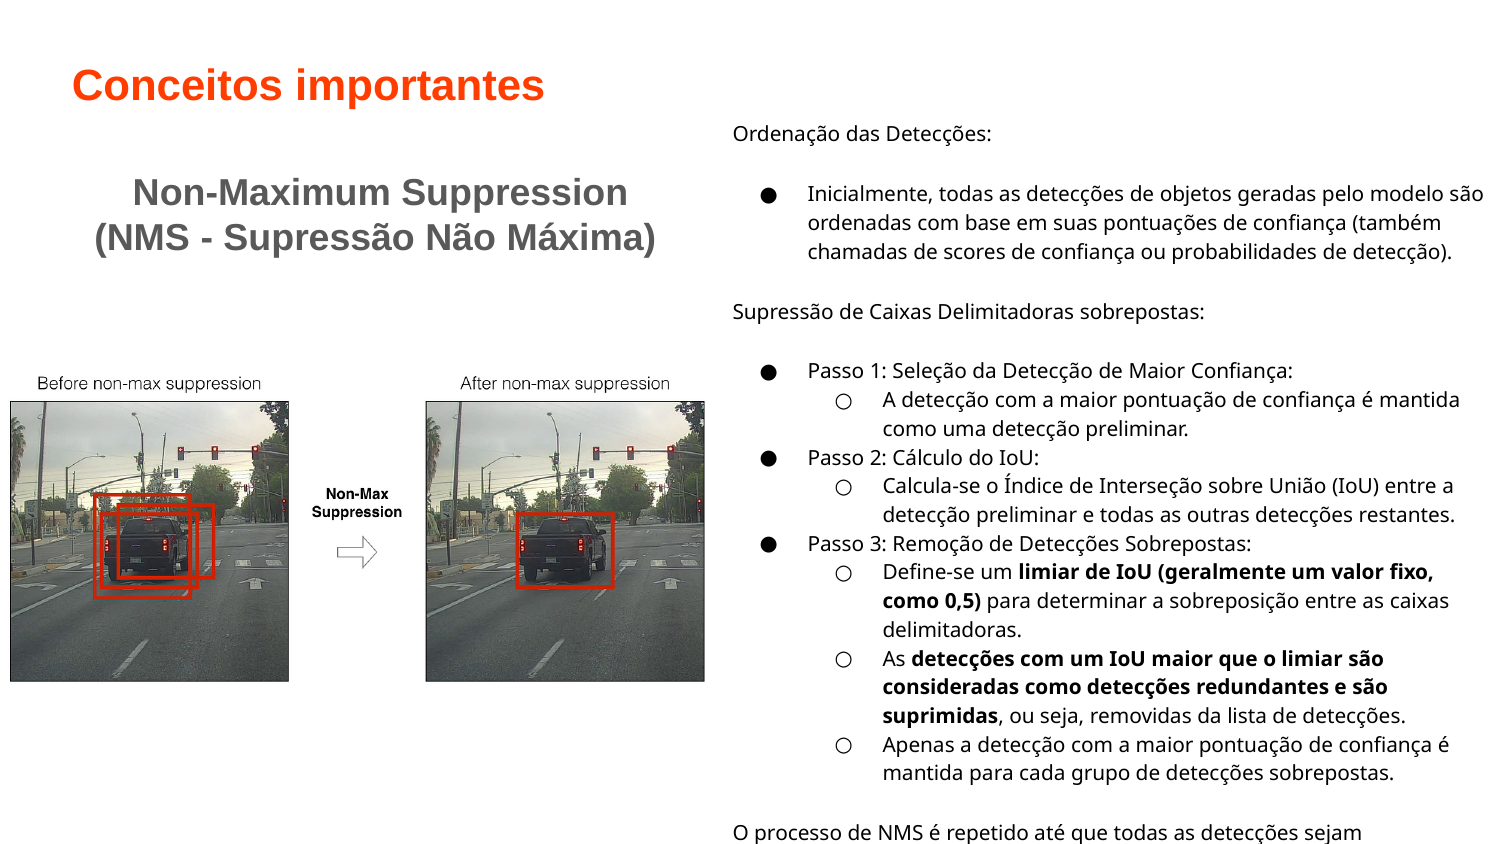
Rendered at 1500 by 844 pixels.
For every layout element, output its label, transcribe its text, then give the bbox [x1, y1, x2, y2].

text_box Conceitos importantes [57, 41, 1440, 124]
text_box Ordenação das Detecções: Inicialmente, todas as detecções de objetos geradas pelo modelo são ordenadas com base em suas pontuações de confiança (também chamadas de scores de confiança ou probabilidades de detecção). Supressão de Caixas Delimitadoras sobrepostas: Passo 1: Seleção da Detecção de Maior Confiança: A detecção com a maior pontuação de confiança é mantida como uma detecção preliminar. Passo 2: Cálculo do IoU: Calcula-se o Índice de Interseção sobre União (IoU) entre a detecção preliminar e todas as outras detecções restantes. Passo 3: Remoção de Detecções Sobrepostas: Define-se um limiar de IoU (geralmente um valor fixo, como 0,5) para determinar a sobreposição entre as caixas delimitadoras. As detecções com um IoU maior que o limiar são consideradas como detecções redundantes e são suprimidas, ou seja, removidas da lista de detecções. Apenas a detecção com a maior pontuação de confiança é mantida para cada grupo de detecções sobrepostas. O processo de NMS é repetido até que todas as detecções sejam processadas. [717, 102, 1500, 826]
picture [0, 363, 718, 696]
text_box Non-Maximum Suppression (NMS - Supressão Não Máxima) [77, 153, 674, 273]
